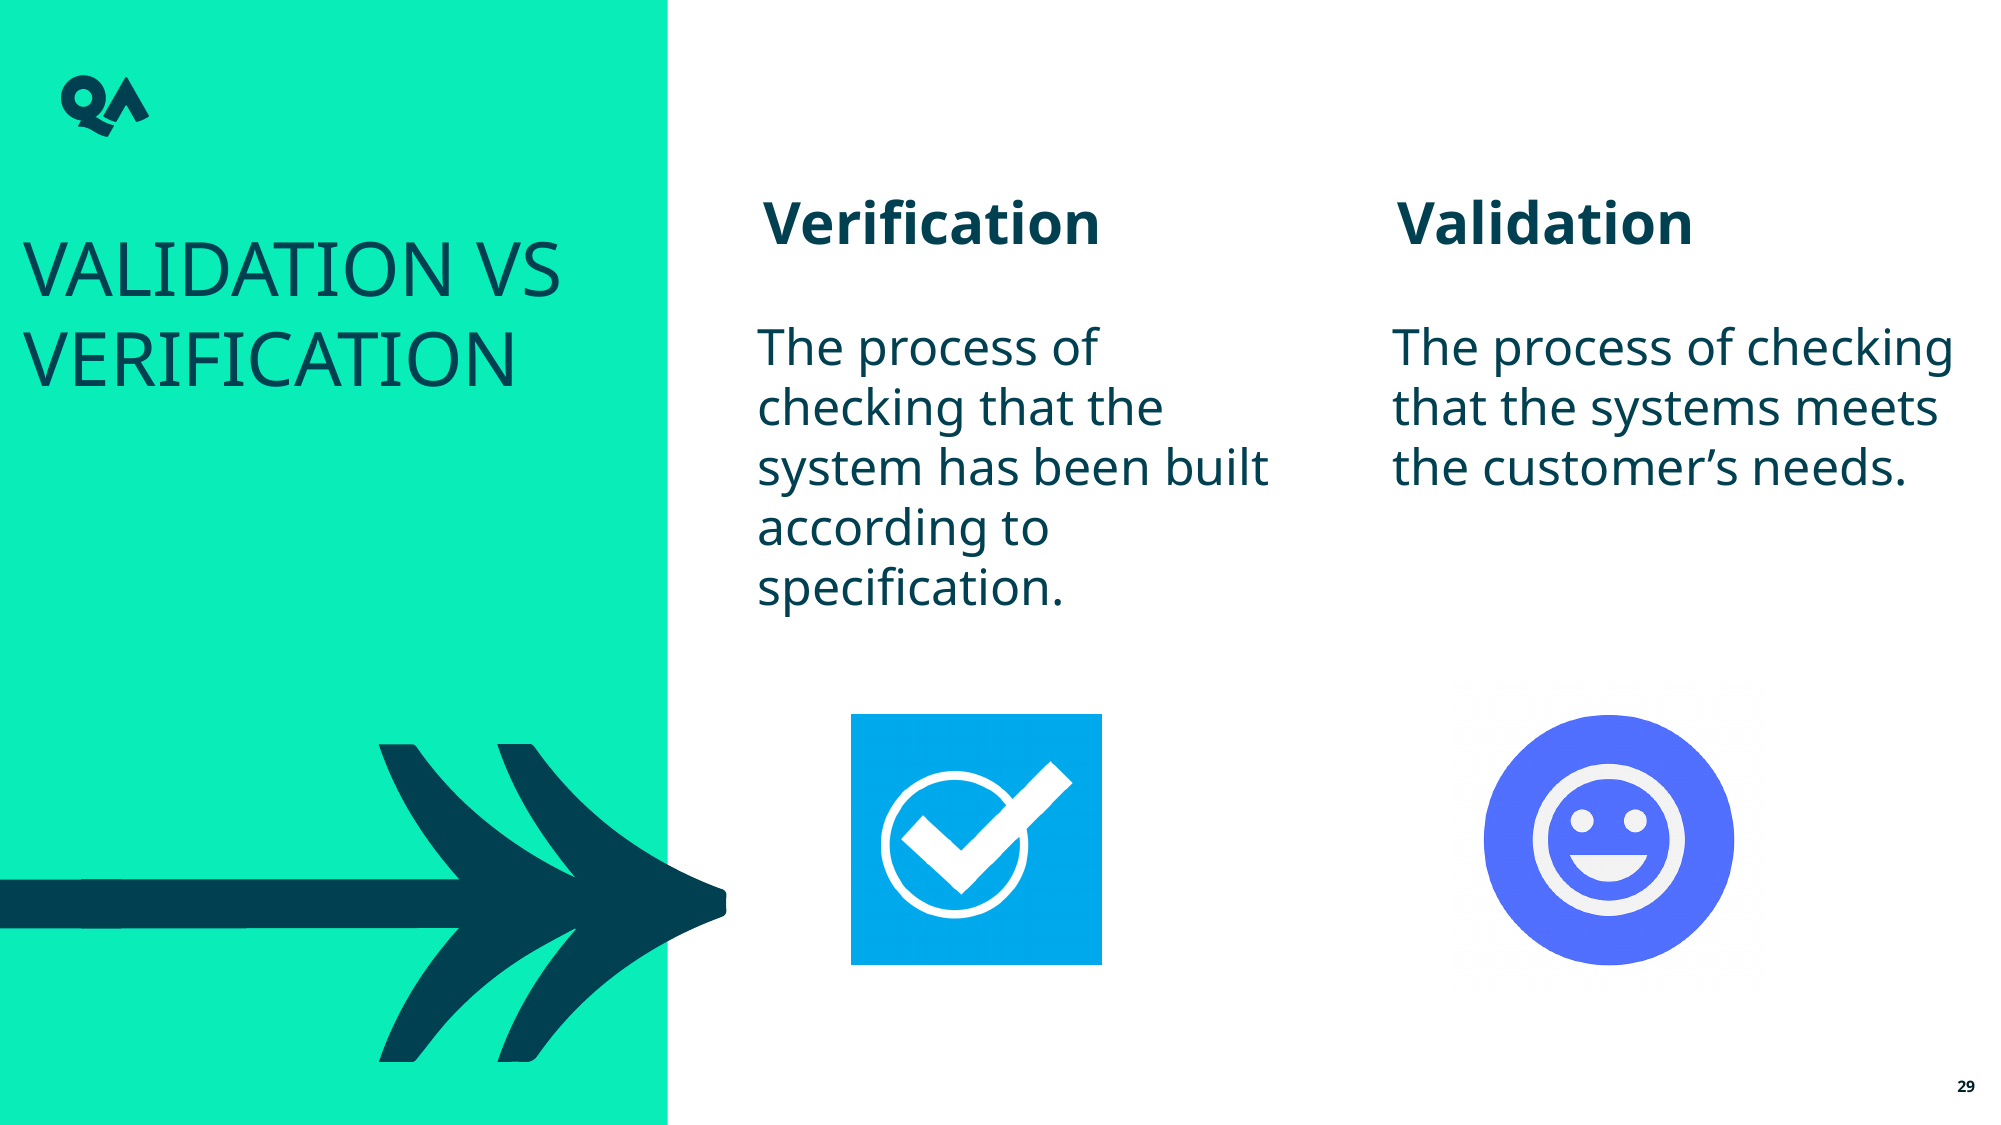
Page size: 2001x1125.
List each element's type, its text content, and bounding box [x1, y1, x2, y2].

text_box The process of checking that the systems meets the customer’s needs. [1377, 308, 1983, 647]
slide_number 29 [1846, 1068, 1976, 1098]
picture [882, 763, 1071, 918]
text_box Verification [763, 186, 1372, 309]
picture [44, 61, 166, 148]
text_box The process of checking that the system has been built according to specification. [742, 308, 1322, 667]
text_box Validation [1397, 186, 2000, 309]
list Validation vs Verification [23, 221, 628, 673]
picture [1451, 682, 1766, 998]
